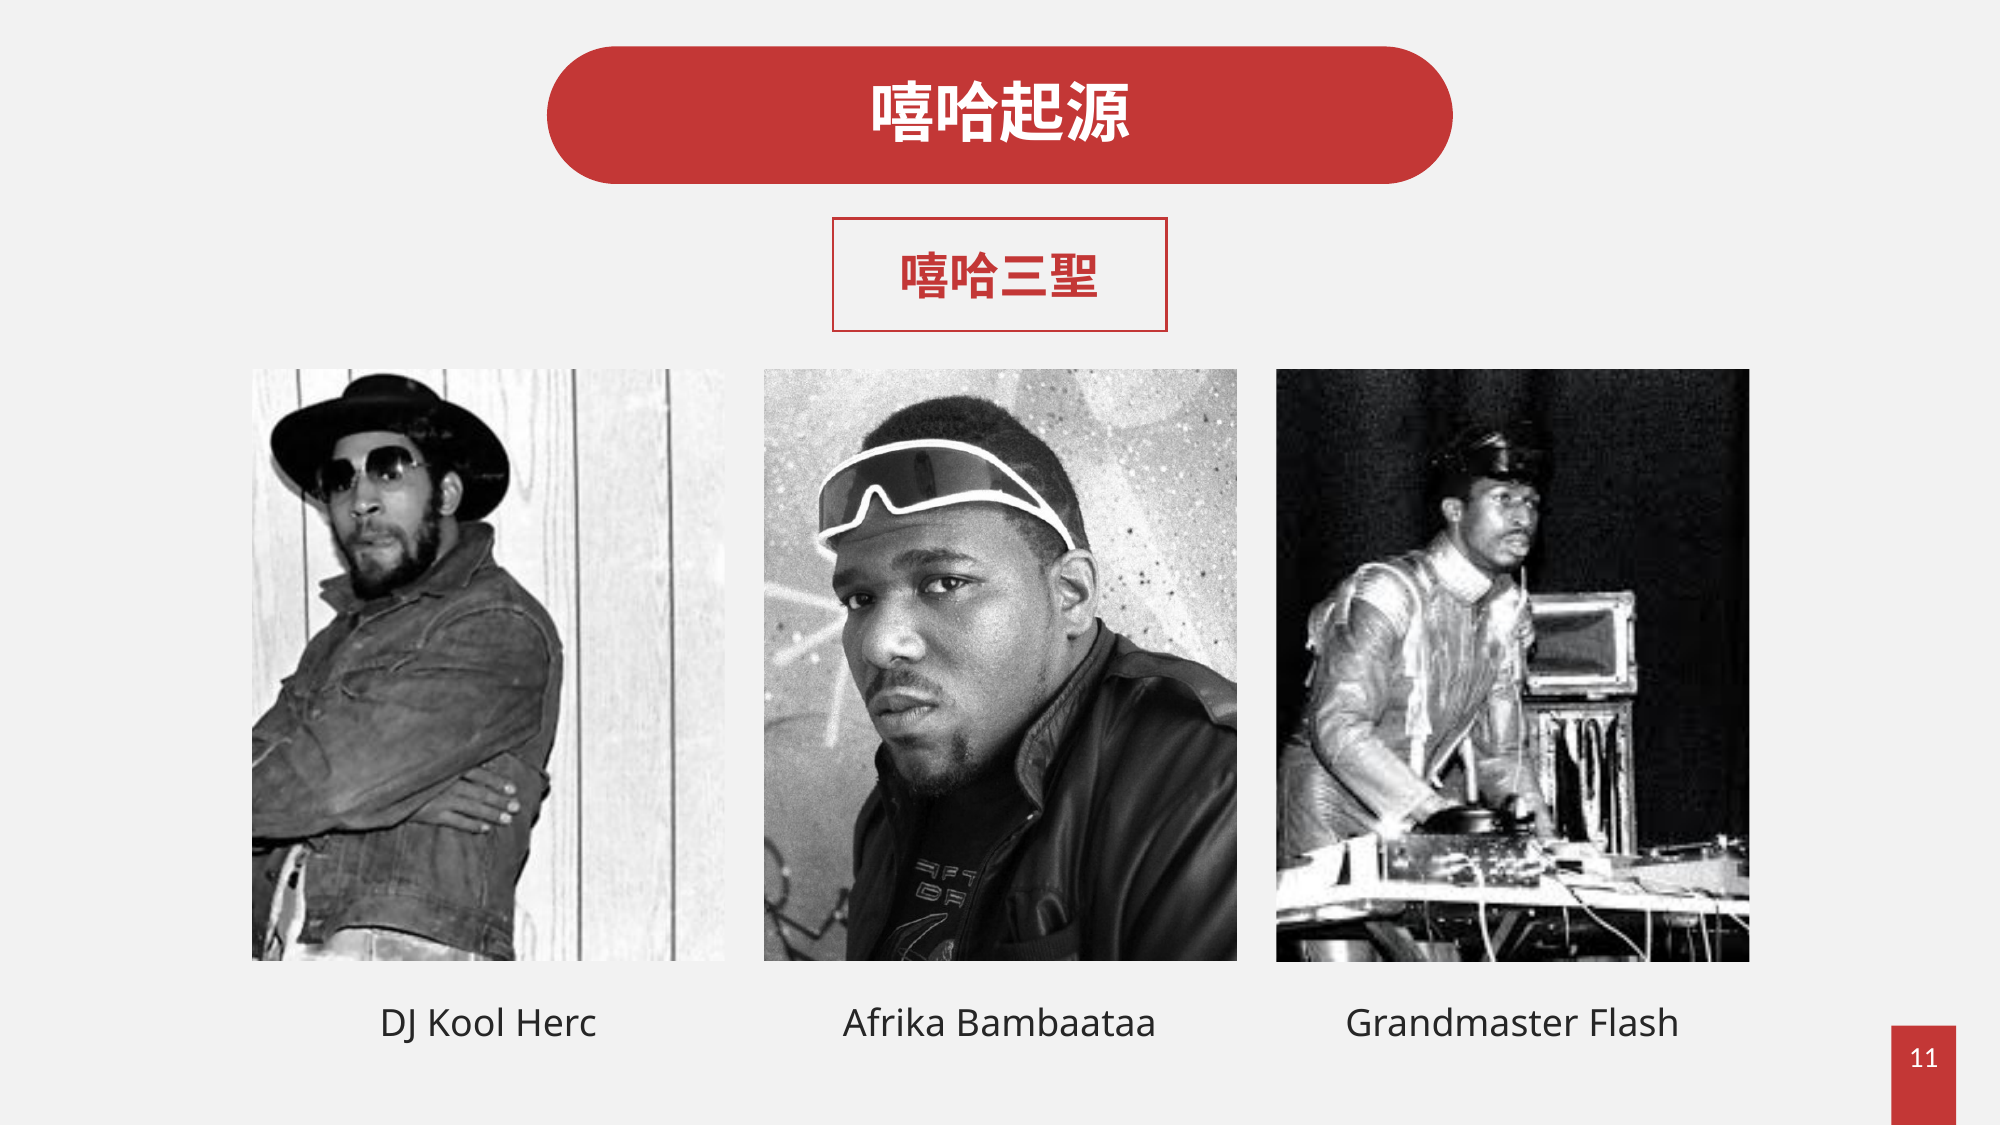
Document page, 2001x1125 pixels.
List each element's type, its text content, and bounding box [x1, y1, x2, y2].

text_box Grandmaster Flash [1313, 991, 1713, 1052]
text_box DJ Kool Herc [349, 991, 627, 1052]
text_box Afrika Bambaataa [826, 991, 1173, 1052]
slide_number 11 [1891, 1025, 1957, 1086]
text_box 嘻哈三聖 [832, 217, 1168, 332]
title 嘻哈起源 [583, 72, 1417, 159]
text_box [251, 369, 1750, 962]
